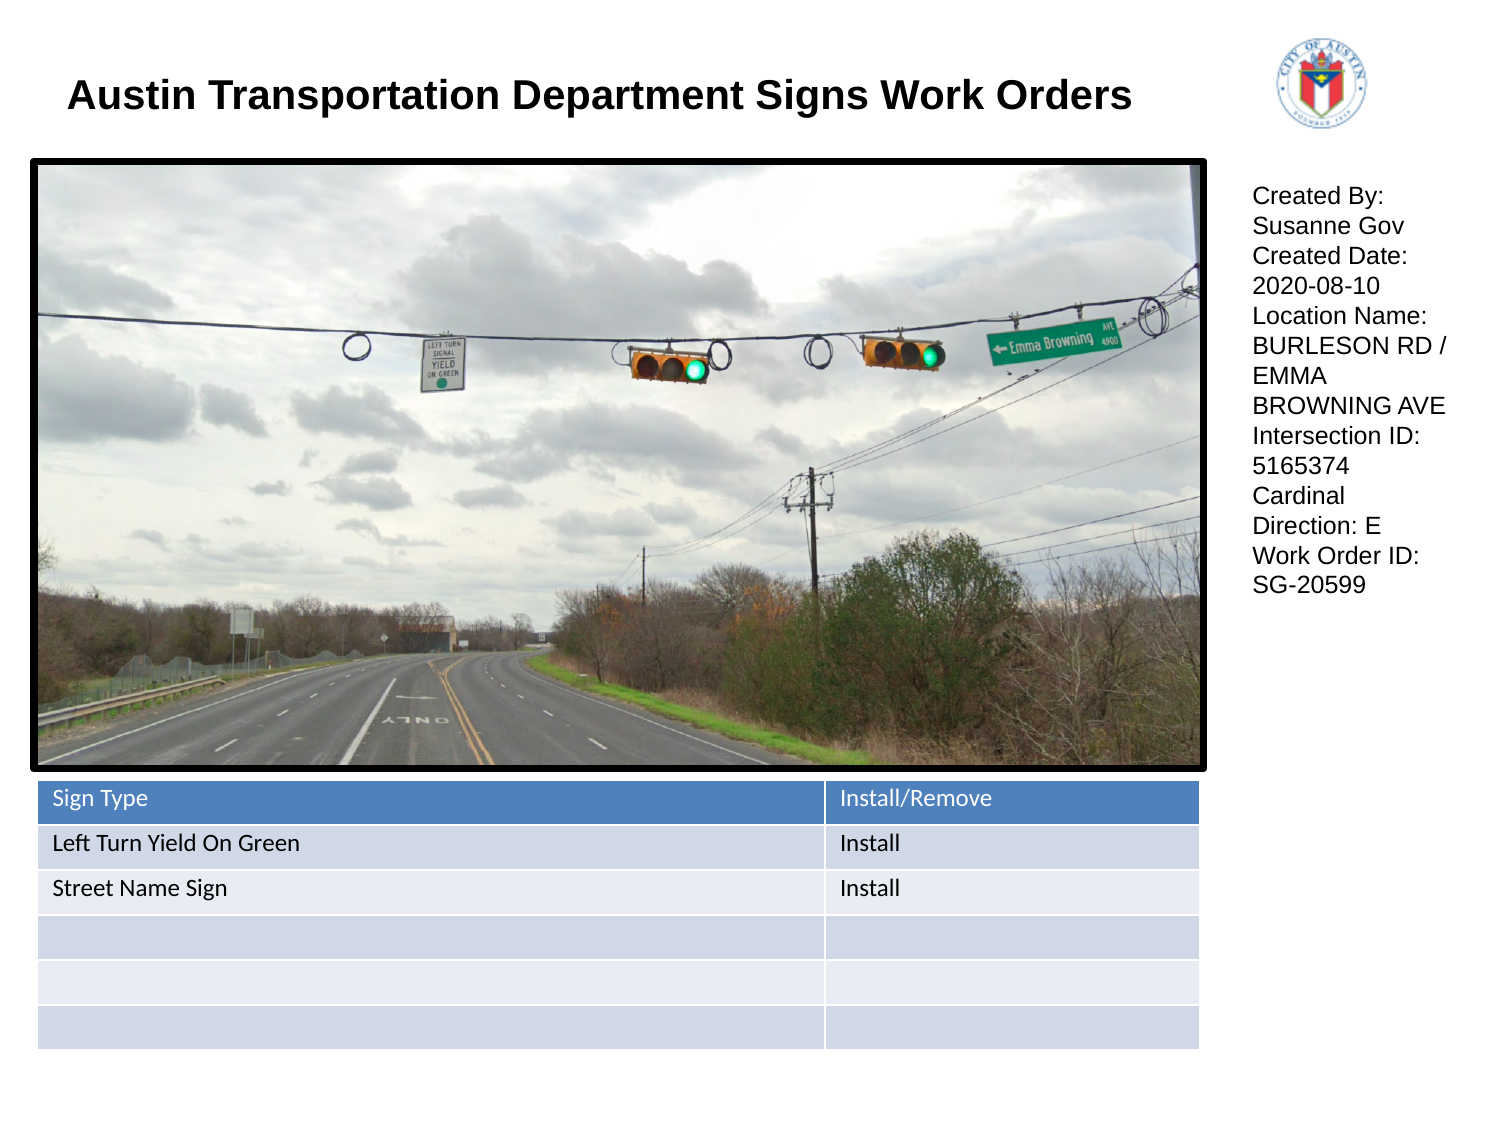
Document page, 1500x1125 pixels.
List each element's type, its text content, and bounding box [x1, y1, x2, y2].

table_cell [826, 961, 1199, 1004]
picture [1274, 37, 1369, 132]
text_box Created By: Susanne Gov Created Date: 2020-08-10 Location Name: BURLESON RD / EMMA BROWNING AVE Intersection ID: 5165374 Cardinal Direction: E Work Order ID: SG-20599 [1237, 172, 1463, 607]
table_cell Street Name Sign [38, 871, 824, 914]
table_cell [826, 916, 1199, 959]
table_cell [38, 916, 824, 959]
text_box Austin Transportation Department Signs Work Orders [51, 60, 1149, 125]
table_cell [826, 1006, 1199, 1049]
table_cell [38, 1006, 824, 1049]
table_header Sign Type [38, 781, 824, 824]
table_cell Left Turn Yield On Green [38, 826, 824, 869]
table_cell Install [826, 826, 1199, 869]
table_header Install/Remove [826, 781, 1199, 824]
picture [37, 164, 1201, 766]
table_cell Install [826, 871, 1199, 914]
table_cell [38, 961, 824, 1004]
